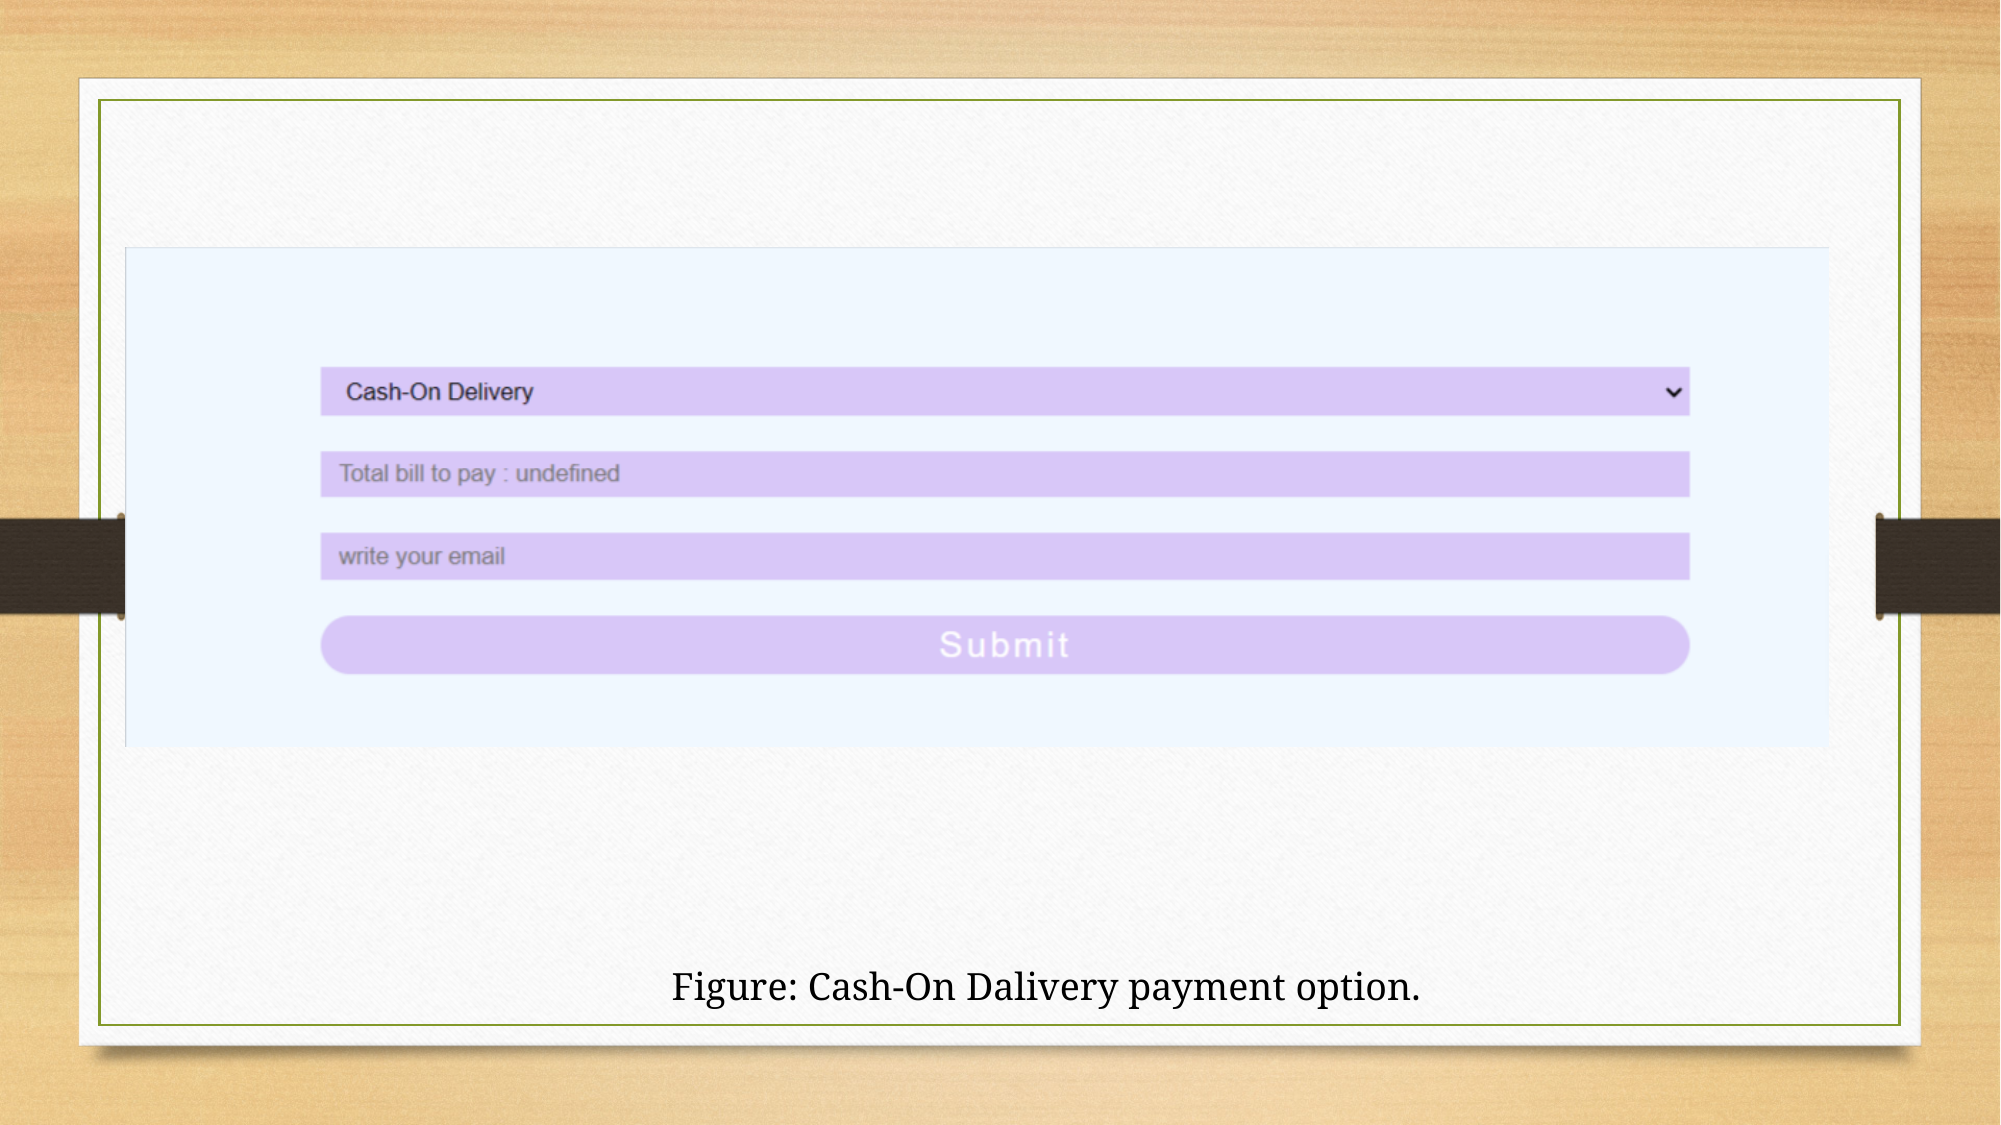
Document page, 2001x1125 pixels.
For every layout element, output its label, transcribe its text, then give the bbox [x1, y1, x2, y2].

picture [0, 0, 2001, 1125]
text_box Figure: Cash-On Dalivery payment option. [656, 955, 1437, 1016]
